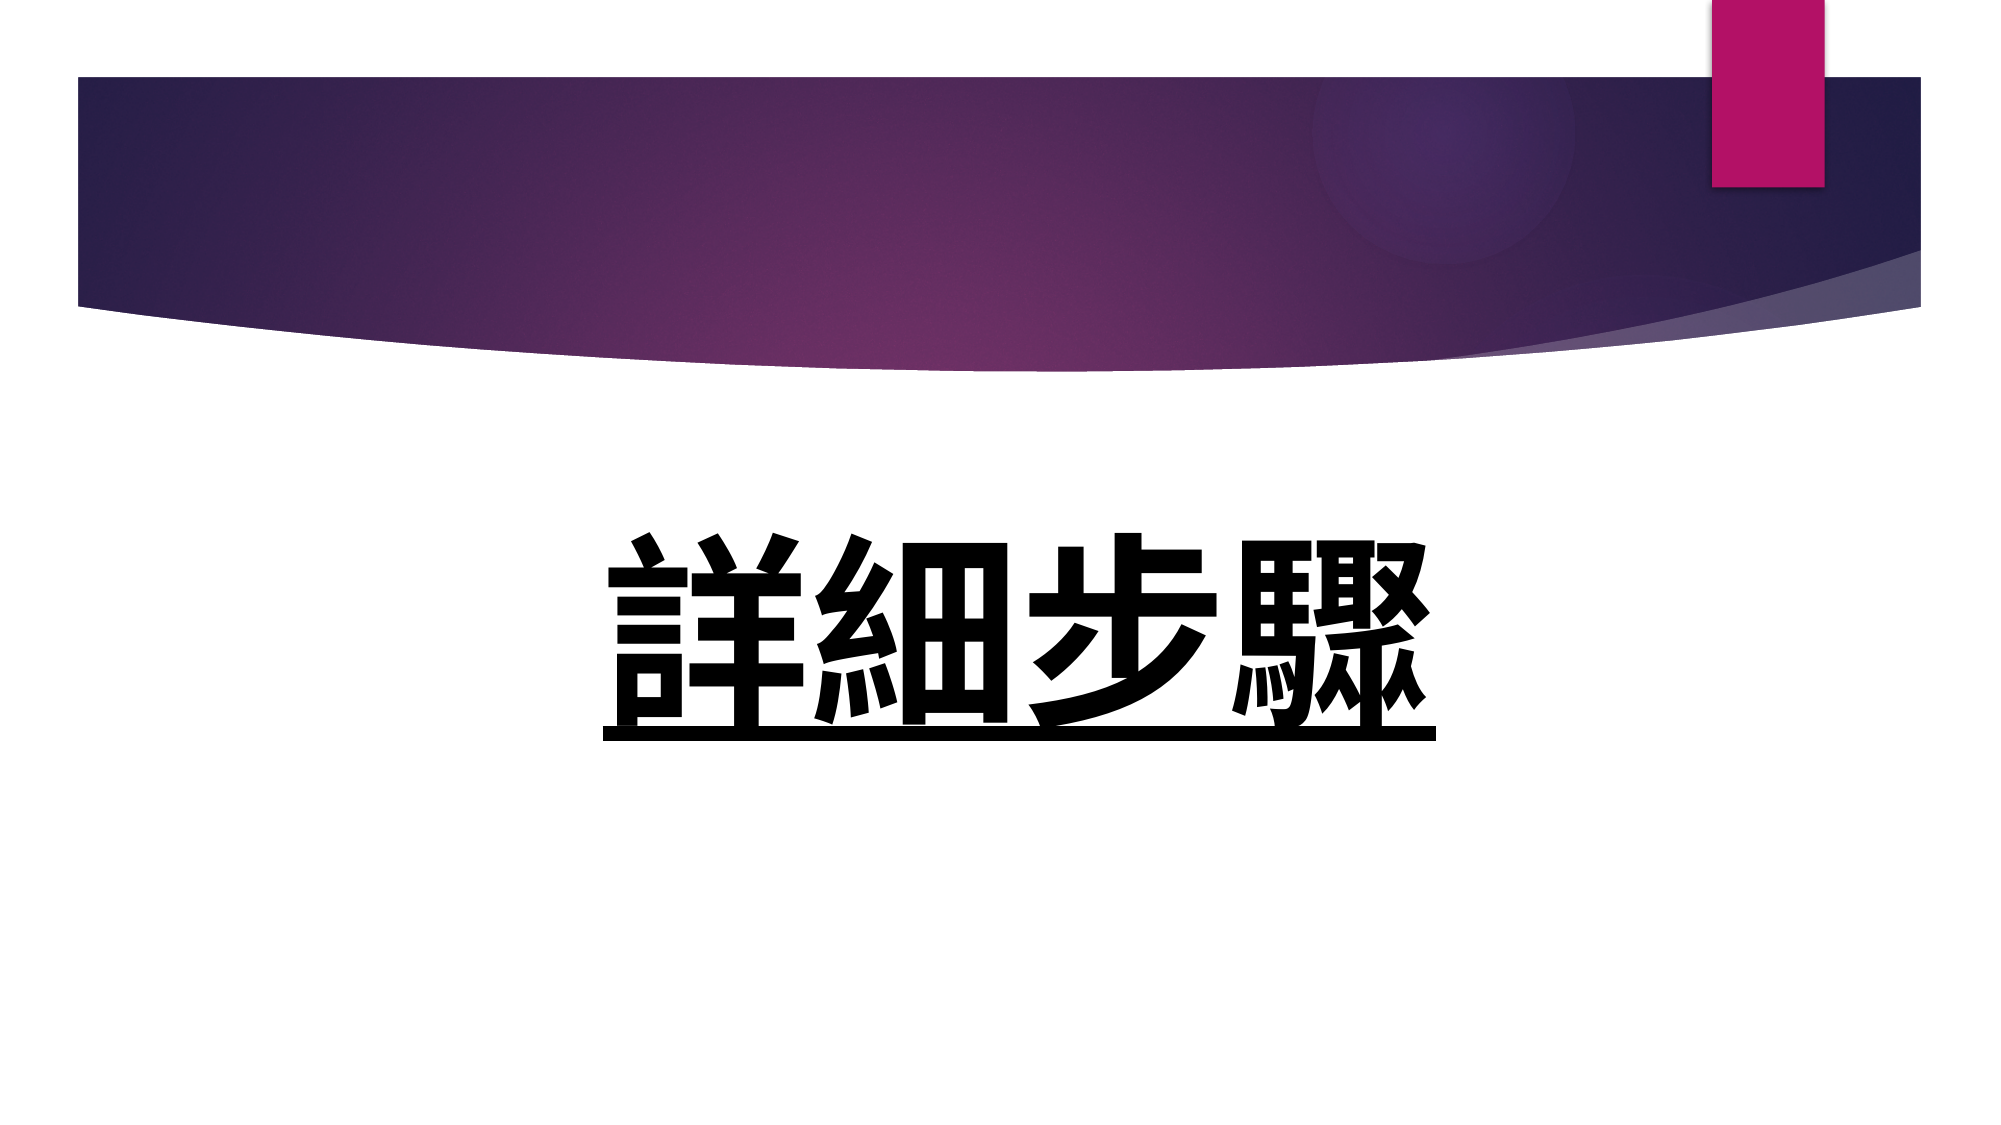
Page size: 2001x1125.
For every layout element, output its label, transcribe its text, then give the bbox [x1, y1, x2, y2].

text_box 詳細步驟 [509, 494, 1529, 760]
